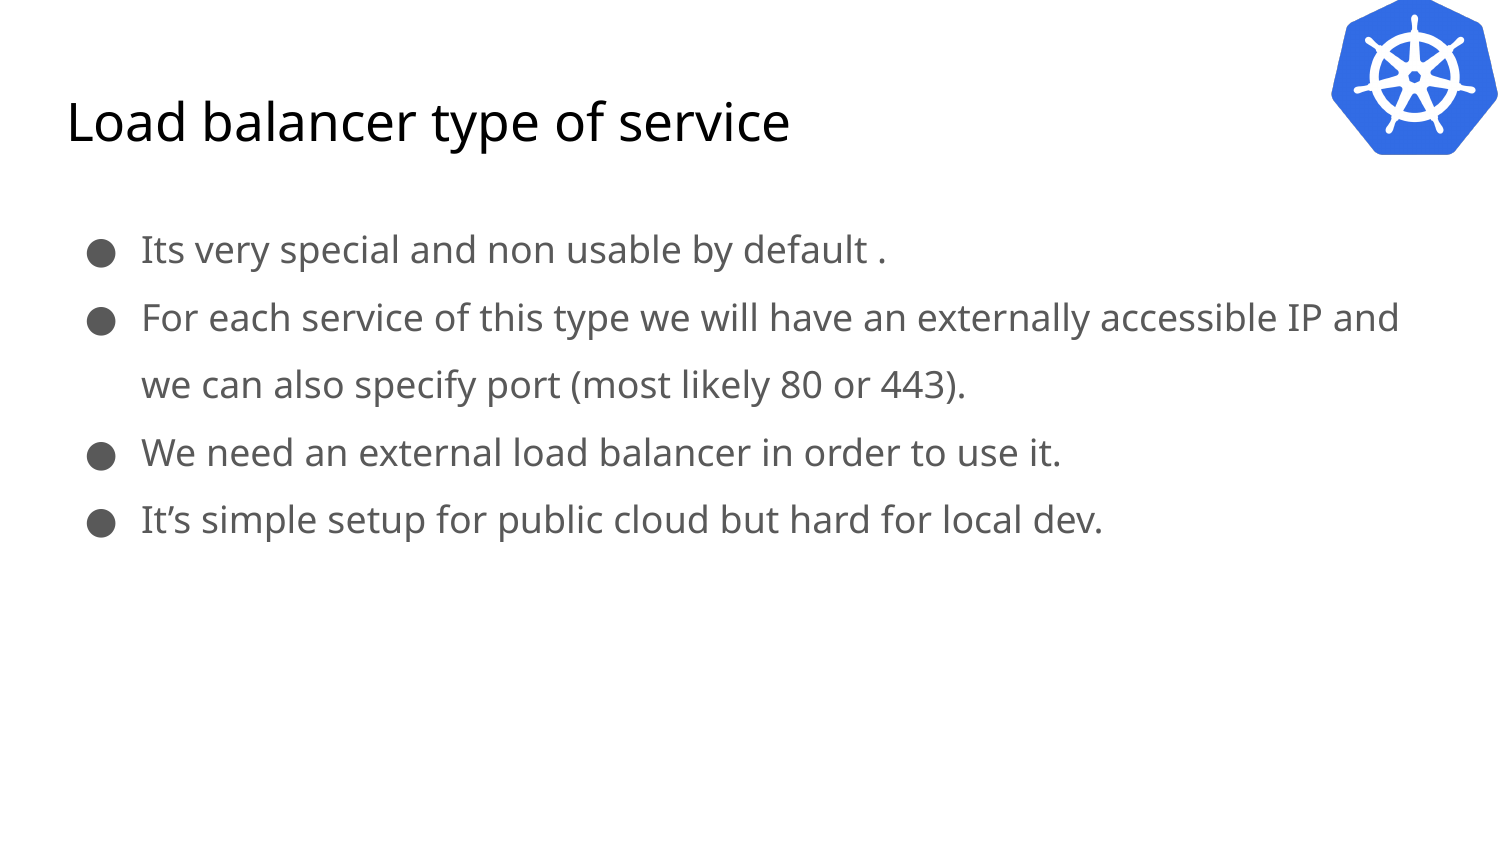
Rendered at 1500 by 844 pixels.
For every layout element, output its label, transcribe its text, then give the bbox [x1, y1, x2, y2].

title Load balancer type of service [51, 72, 1449, 167]
list Its very special and non usable by default . For each service of this type we will have an externally accessible IP and we can also specify port (most likely 80 or 443). We need an external load balancer in order to use it. It’s simple setup for public cloud but hard for local dev. [51, 189, 1449, 750]
picture [1329, 0, 1500, 157]
